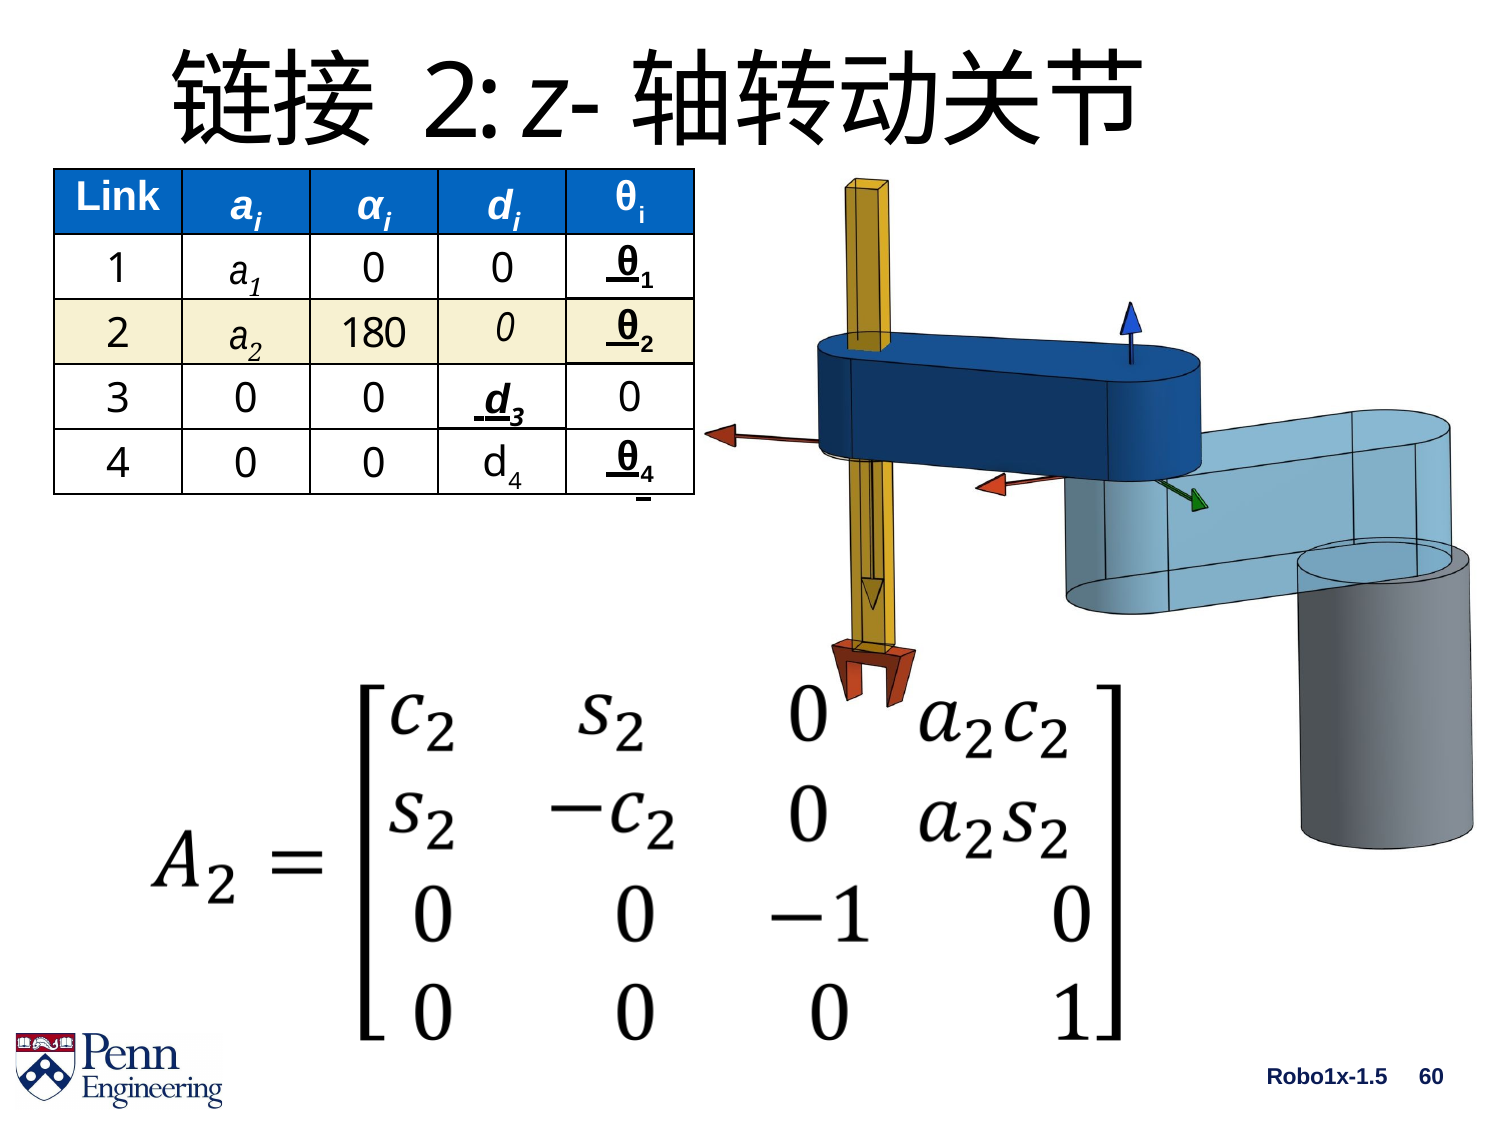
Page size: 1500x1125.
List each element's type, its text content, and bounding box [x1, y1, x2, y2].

table_cell 0 [183, 430, 309, 493]
table_header Link [55, 170, 181, 233]
table_cell θ2 [567, 300, 693, 362]
text_box [695, 169, 1500, 861]
table_cell 0 [439, 235, 565, 298]
table_cell 0 [567, 365, 693, 428]
footer Robo1x-1.5 [1264, 1058, 1390, 1125]
table_cell 4 [55, 430, 181, 493]
title 链接 2: z-轴转动关节 [57, 0, 1443, 219]
table_cell a2 [183, 300, 309, 363]
table_cell θ4 [567, 430, 693, 493]
text_box [146, 670, 1158, 1043]
text_box 60 [1416, 1058, 1447, 1089]
table_header di [439, 170, 565, 233]
table_header ai [183, 170, 309, 233]
table_cell 0 [183, 365, 309, 428]
table_cell 180 [311, 300, 437, 363]
table_cell a1 [183, 235, 309, 298]
table_cell 0 [311, 235, 437, 298]
table_cell d4 [439, 430, 565, 493]
table_cell 0 [311, 430, 437, 493]
table_cell 0 [439, 300, 565, 363]
table_cell 1 [55, 235, 181, 298]
table_cell 0 [311, 365, 437, 428]
table_header αi [311, 170, 437, 233]
picture [15, 1033, 223, 1110]
table_header θi [567, 170, 693, 233]
table_cell θ1 [567, 235, 693, 297]
table_cell 3 [55, 365, 181, 428]
table_cell d3 [439, 365, 565, 427]
table_cell 2 [55, 300, 181, 363]
